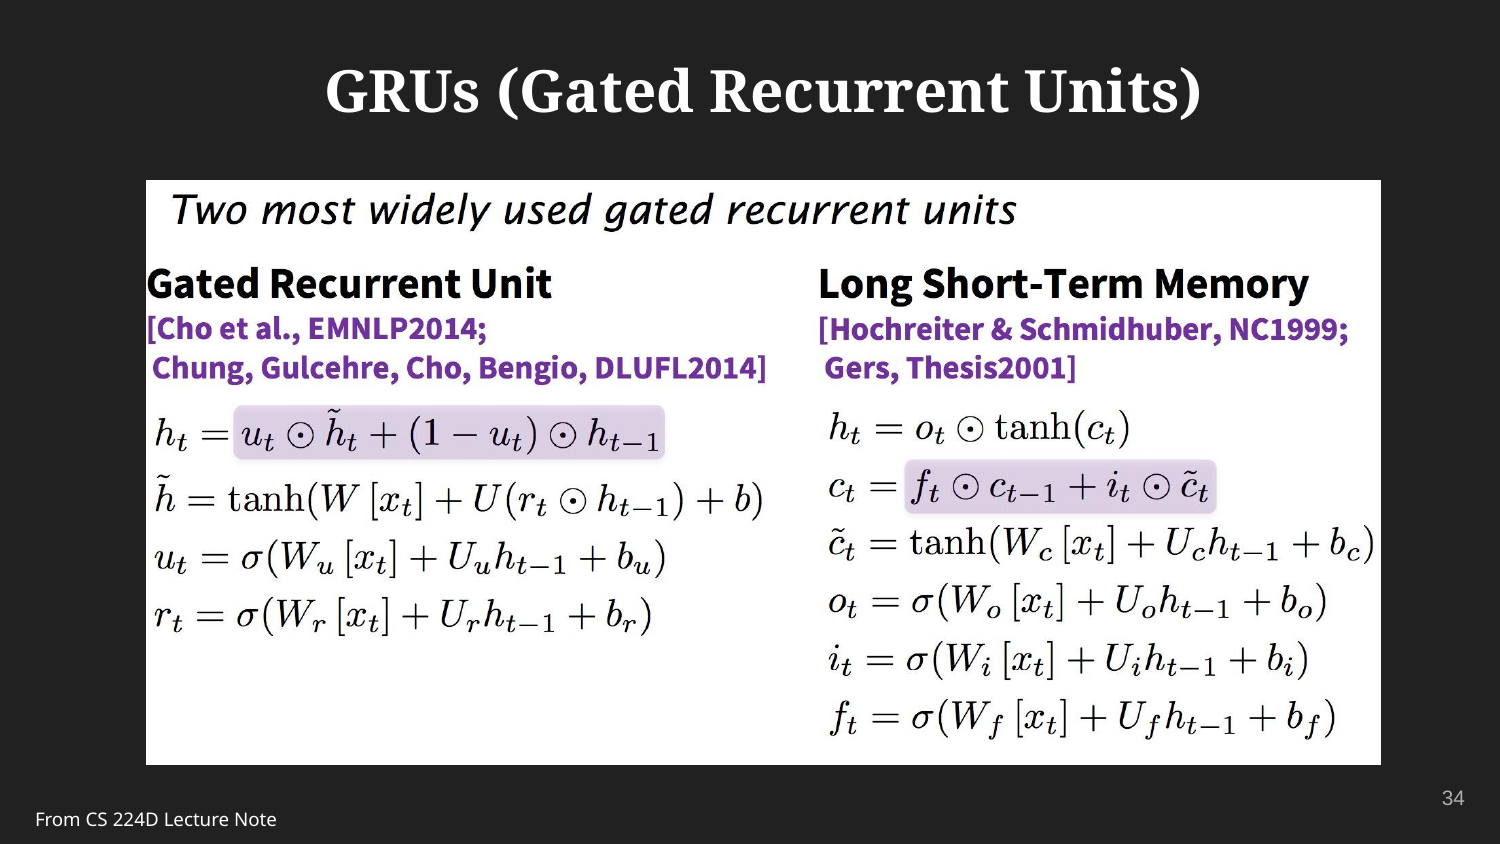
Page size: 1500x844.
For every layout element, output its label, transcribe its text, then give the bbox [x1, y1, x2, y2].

title GRUs (Gated Recurrent Units) [99, 38, 1428, 164]
text_box From CS 224D Lecture Note [19, 793, 899, 844]
slide_number ‹#› [1389, 764, 1480, 830]
picture [146, 179, 1381, 766]
